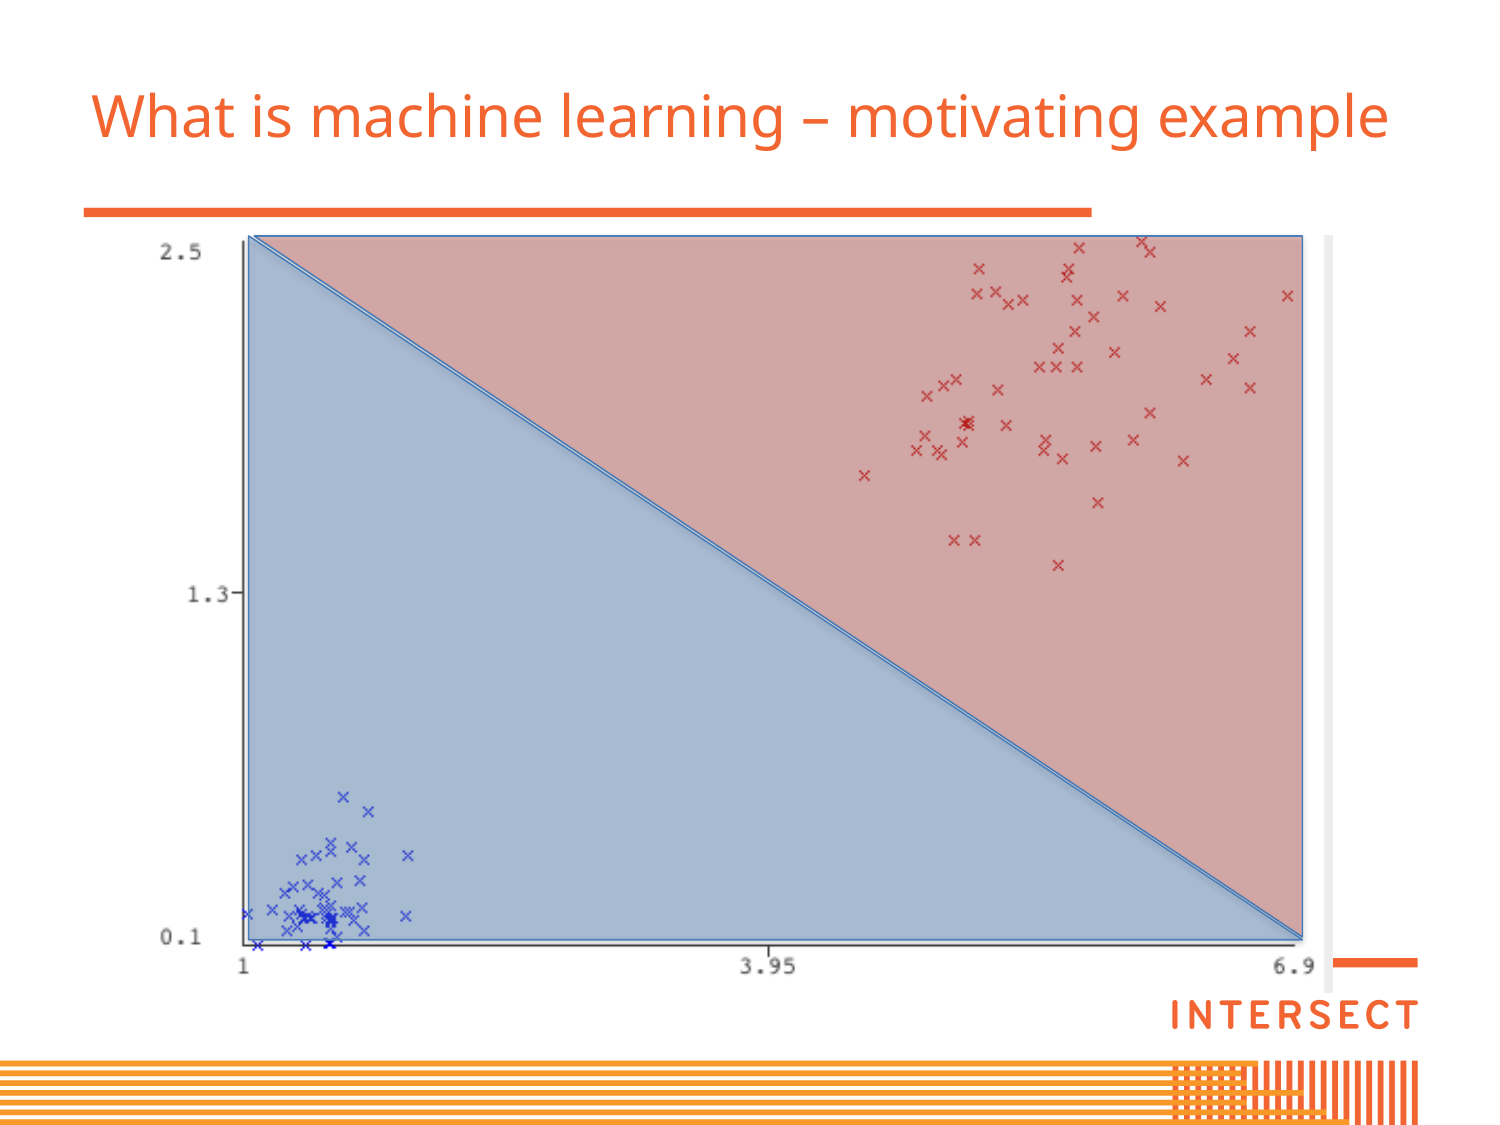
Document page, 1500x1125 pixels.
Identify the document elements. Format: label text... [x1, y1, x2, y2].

picture [0, 0, 1500, 1125]
title What is machine learning – motivating example [76, 20, 1424, 209]
